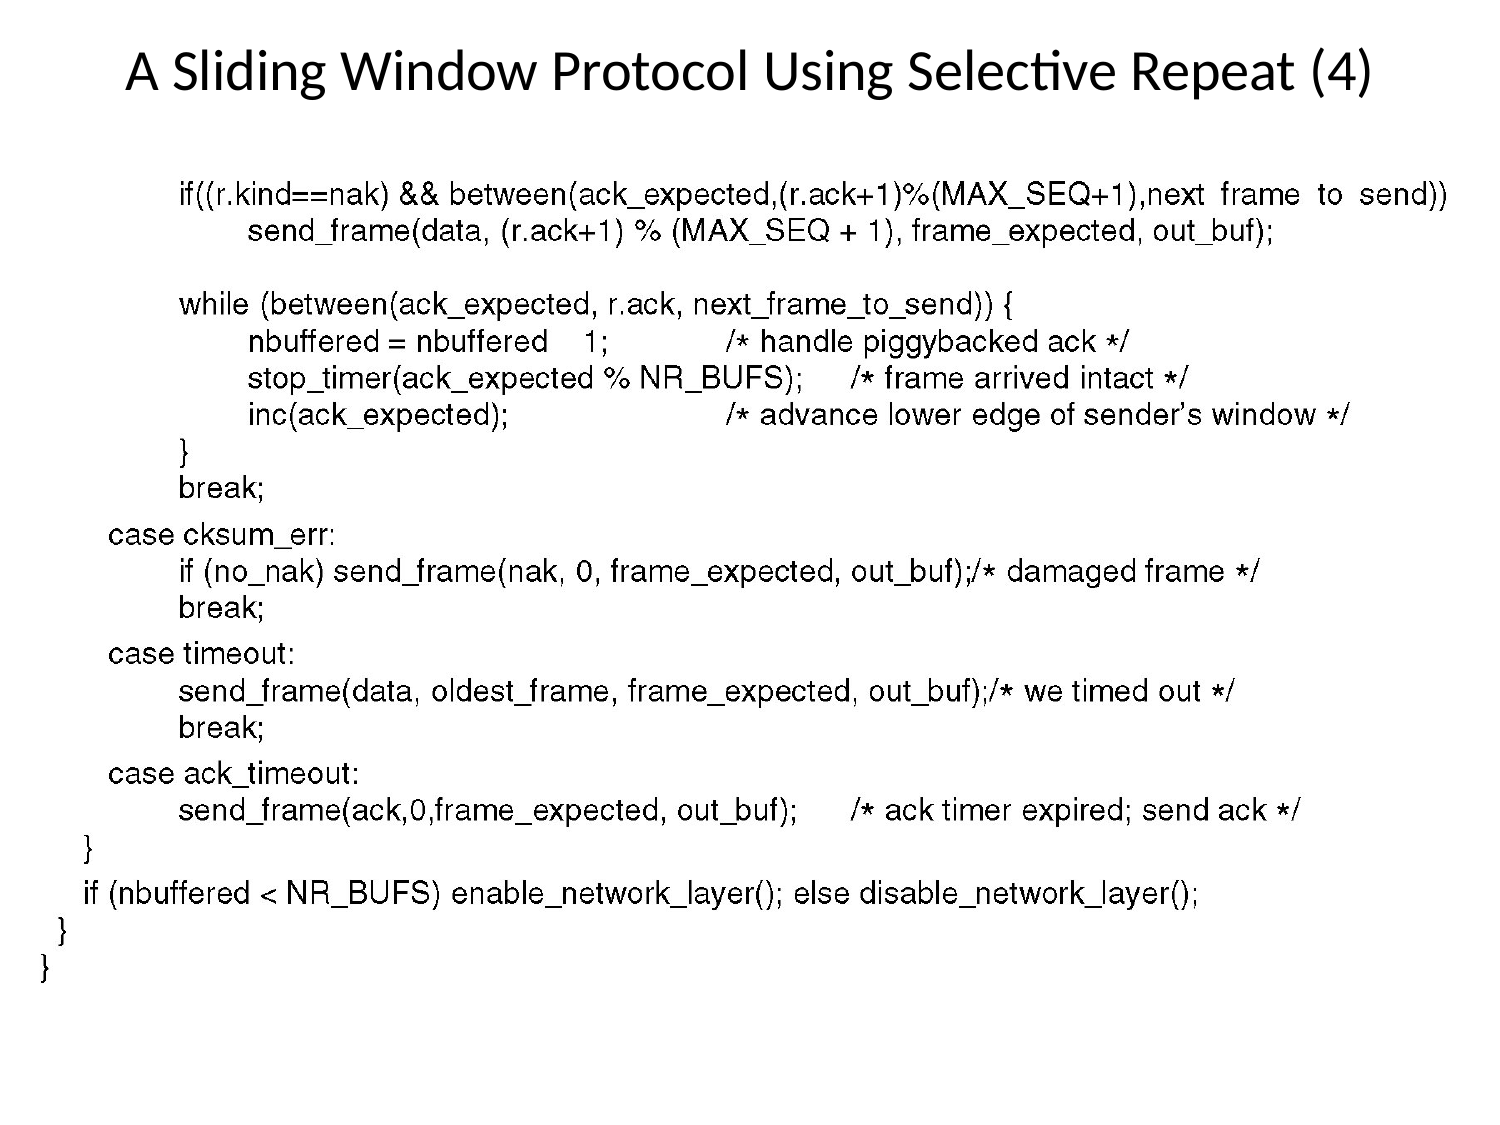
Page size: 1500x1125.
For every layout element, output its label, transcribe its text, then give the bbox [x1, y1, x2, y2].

picture [39, 175, 1448, 984]
title A Sliding Window Protocol Using Selective Repeat (4) [0, 0, 1500, 161]
